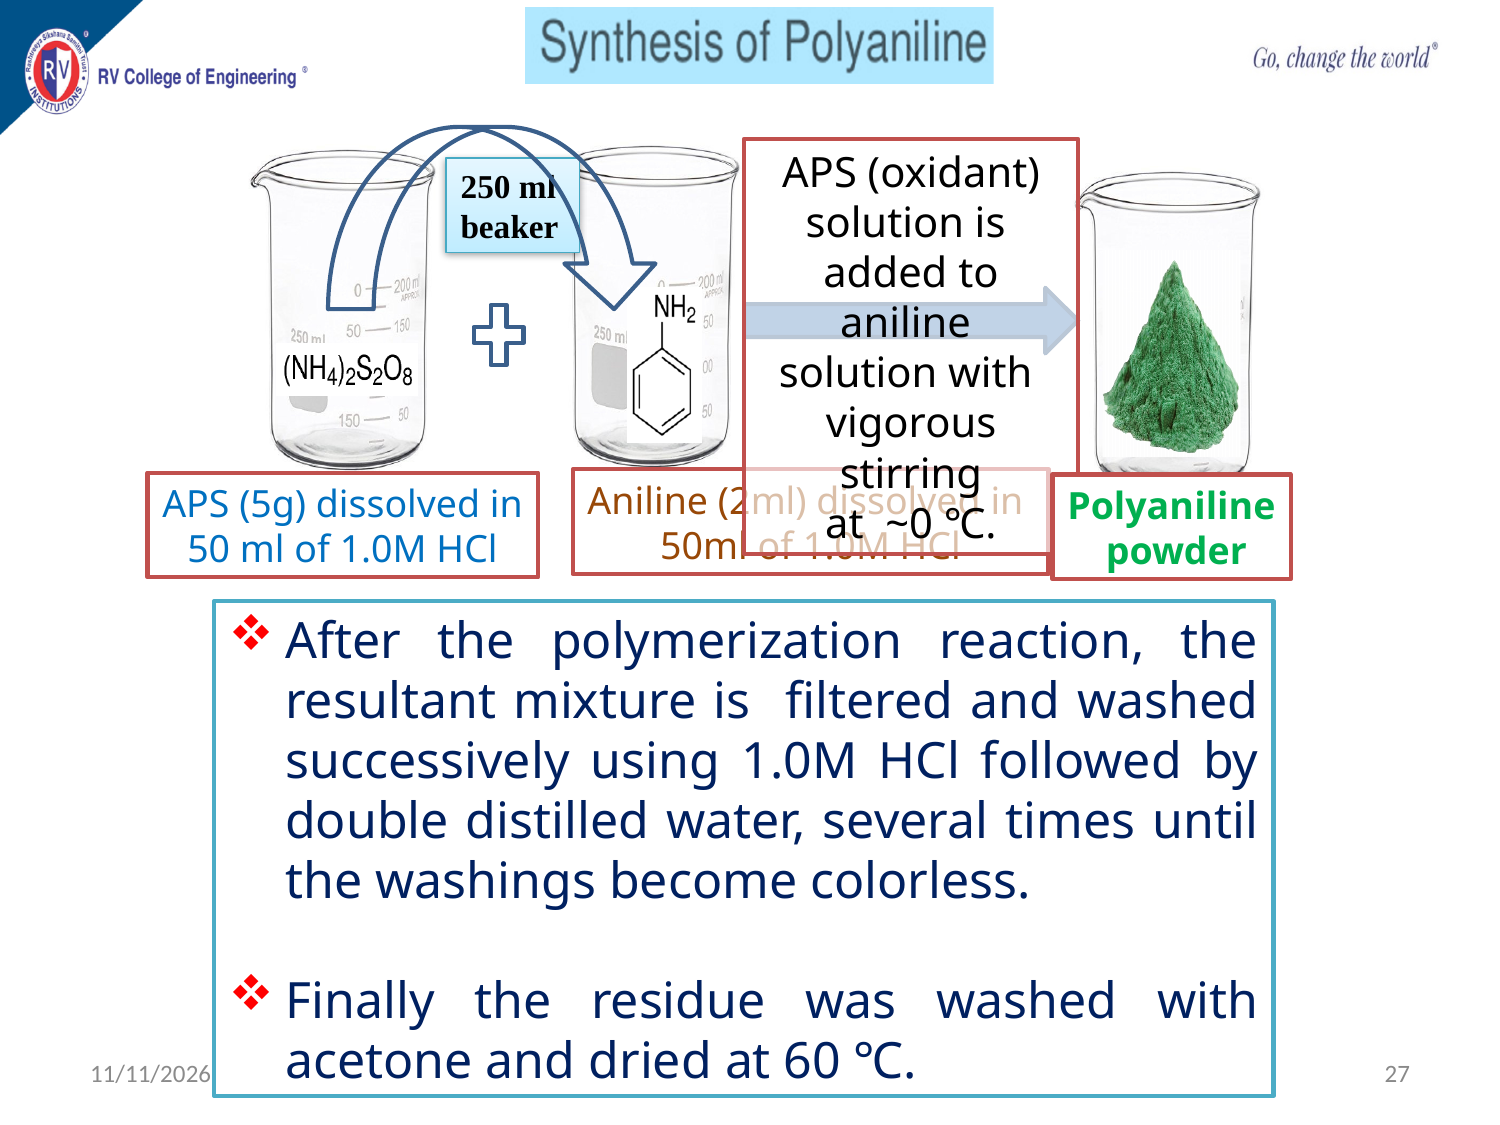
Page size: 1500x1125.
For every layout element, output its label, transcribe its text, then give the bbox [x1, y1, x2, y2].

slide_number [75, 1042, 425, 1103]
picture [546, 128, 745, 471]
picture [524, 6, 994, 85]
text_box Polyaniline powder [1050, 472, 1293, 581]
picture [0, 0, 441, 475]
picture [1067, 154, 1266, 497]
text_box APS (oxidant) solution is added to aniline solution with vigorous stirring at ~0 ℃. [742, 137, 1080, 556]
text_box APS (5g) dissolved in 50 ml of 1.0M HCl [145, 471, 540, 579]
footer Dr. Manjunatha C, Asst. Prof Chemistry, RVCE [512, 1098, 988, 1103]
text_box Aniline (2ml) dissolved in 50ml of 1.0M HCl [571, 479, 1050, 576]
text_box [472, 303, 526, 367]
picture [1242, 30, 1446, 83]
text_box After the polymerization reaction, the resultant mixture is filtered and washed successively using 1.0M HCl followed by double distilled water, several times until the washings become colorless. Finally the residue was washed with acetone and dried at 60 ℃. [212, 599, 1276, 1098]
text_box [428, 124, 542, 169]
text_box 250 ml beaker [445, 157, 541, 253]
slide_number 27 [1074, 1042, 1425, 1103]
